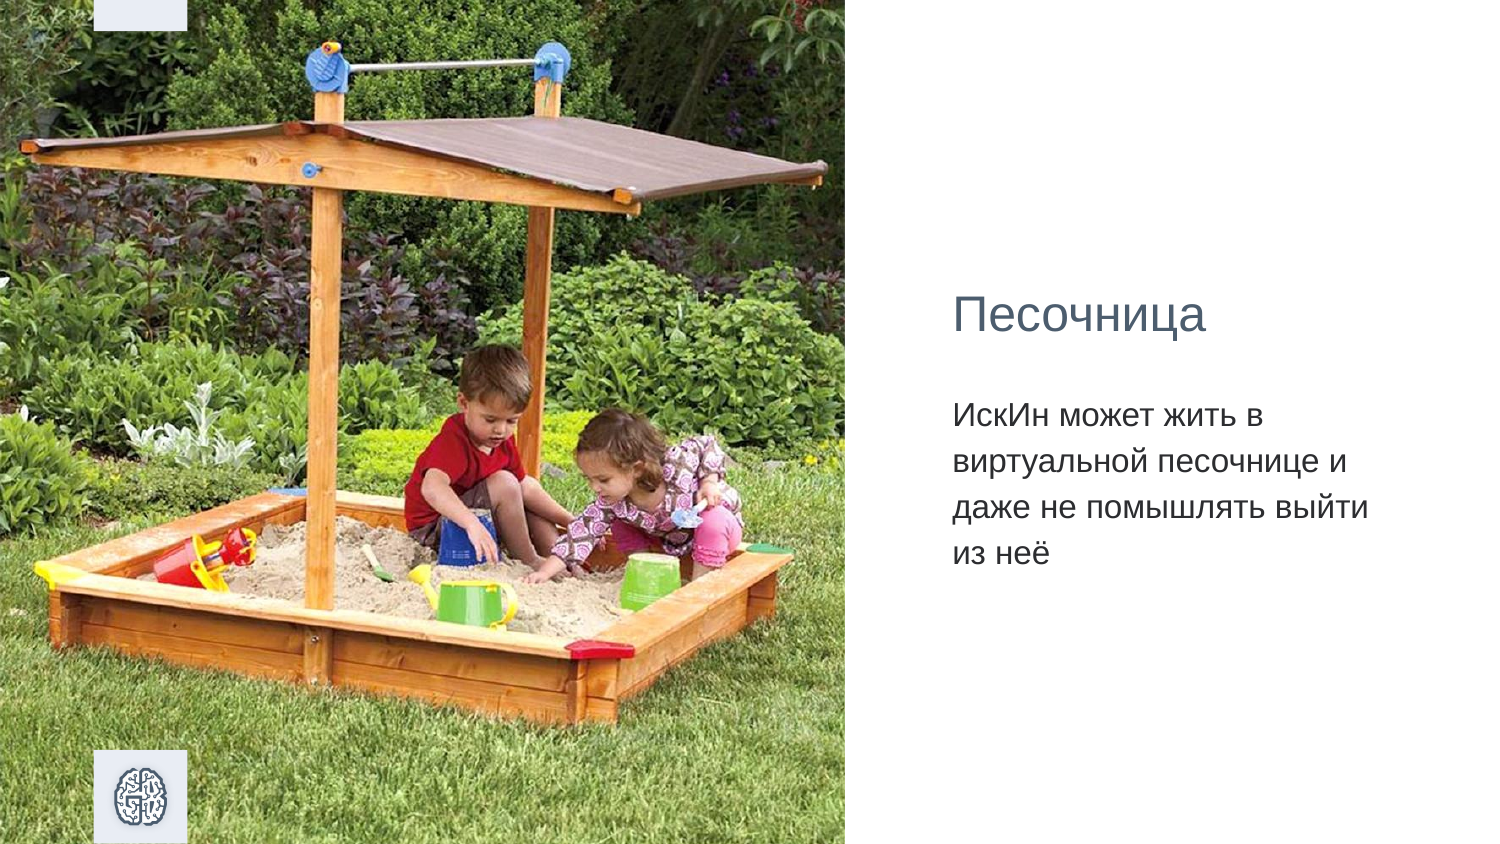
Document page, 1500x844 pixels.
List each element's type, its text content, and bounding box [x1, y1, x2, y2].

picture [0, 0, 845, 844]
title Песочница ИскИн может жить в виртуальной песочнице и даже не помышлять выйти из неё [937, 93, 1406, 750]
